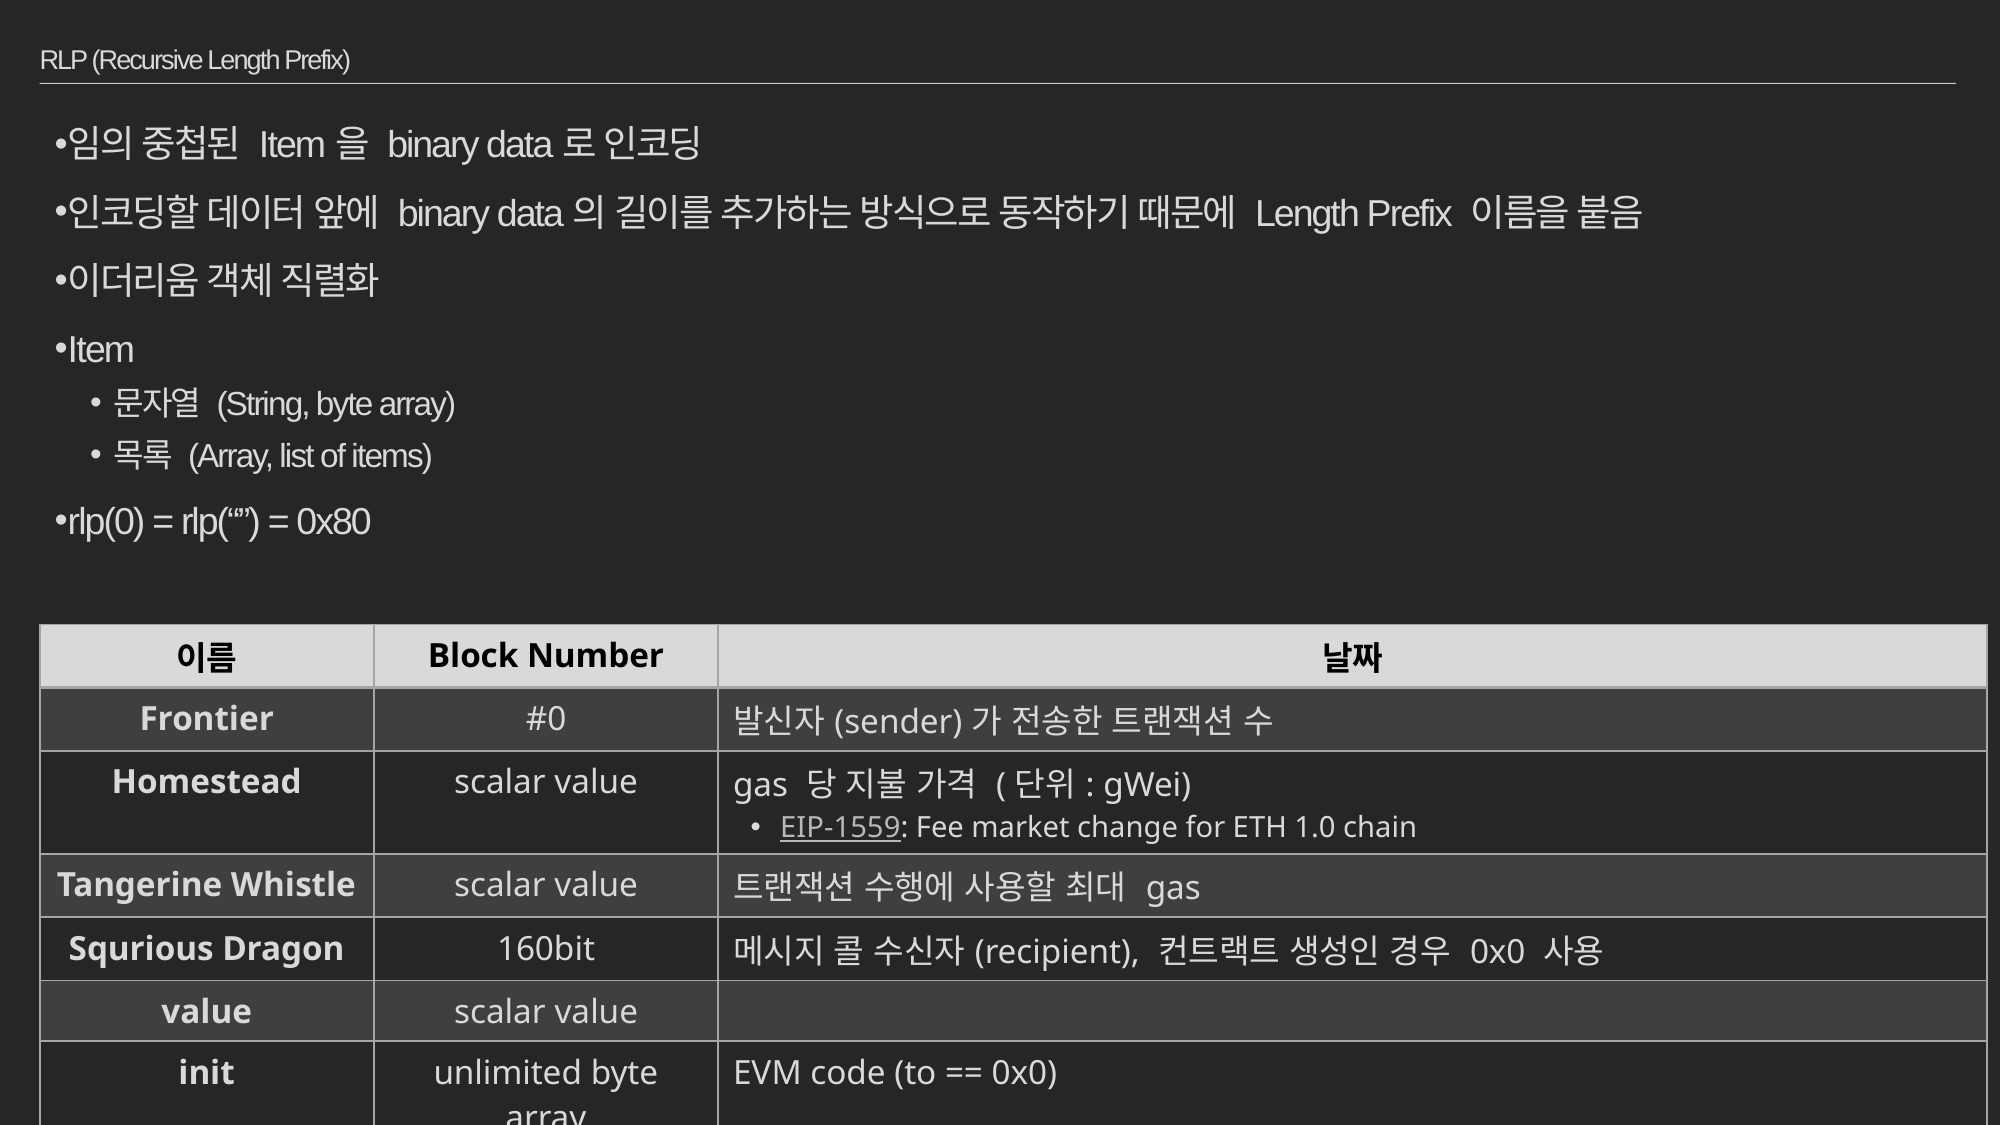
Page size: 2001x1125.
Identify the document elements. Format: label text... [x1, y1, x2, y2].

table_cell unlimited byte array [375, 1042, 717, 1125]
table_cell value [41, 981, 373, 1040]
list 임의 중첩된 Item을 binary data로 인코딩 인코딩할 데이터 앞에 binary data의 길이를 추가하는 방식으로 동작하기 때문에 Length Prefix 이름을 붙음 이더리움 객체 직렬화 Item 문자열 (String, byte array) 목록 (Array, list of items) rlp(0) = rlp(“”) = 0x80 [39, 110, 1957, 624]
table_cell EVM code (to == 0x0) [719, 1042, 1986, 1125]
table_cell Frontier [41, 689, 373, 750]
table_cell Squrious Dragon [41, 918, 373, 980]
table_cell [719, 981, 1986, 1040]
table_cell scalar value [375, 981, 717, 1040]
table_cell 메시지 콜 수신자(recipient), 컨트랙트 생성인 경우 0x0 사용 [719, 918, 1986, 980]
table_cell 트랜잭션 수행에 사용할 최대 gas [719, 855, 1986, 916]
table_header 날짜 [719, 625, 1986, 686]
table_cell Homestead [41, 752, 373, 853]
title RLP (Recursive Length Prefix) [39, 31, 1961, 84]
table_cell 발신자(sender)가 전송한 트랜잭션 수 [719, 689, 1986, 750]
table_header Block Number [375, 625, 717, 686]
table_cell Tangerine Whistle [41, 855, 373, 916]
table_cell scalar value [375, 855, 717, 916]
table_header 이름 [41, 625, 373, 686]
table_cell gas 당 지불 가격 (단위: gWei) EIP-1559: Fee market change for ETH 1.0 chain [719, 752, 1986, 853]
table_cell 160bit [375, 918, 717, 980]
table_cell init [41, 1042, 373, 1125]
table_cell #0 [375, 689, 717, 750]
table_cell scalar value [375, 752, 717, 853]
